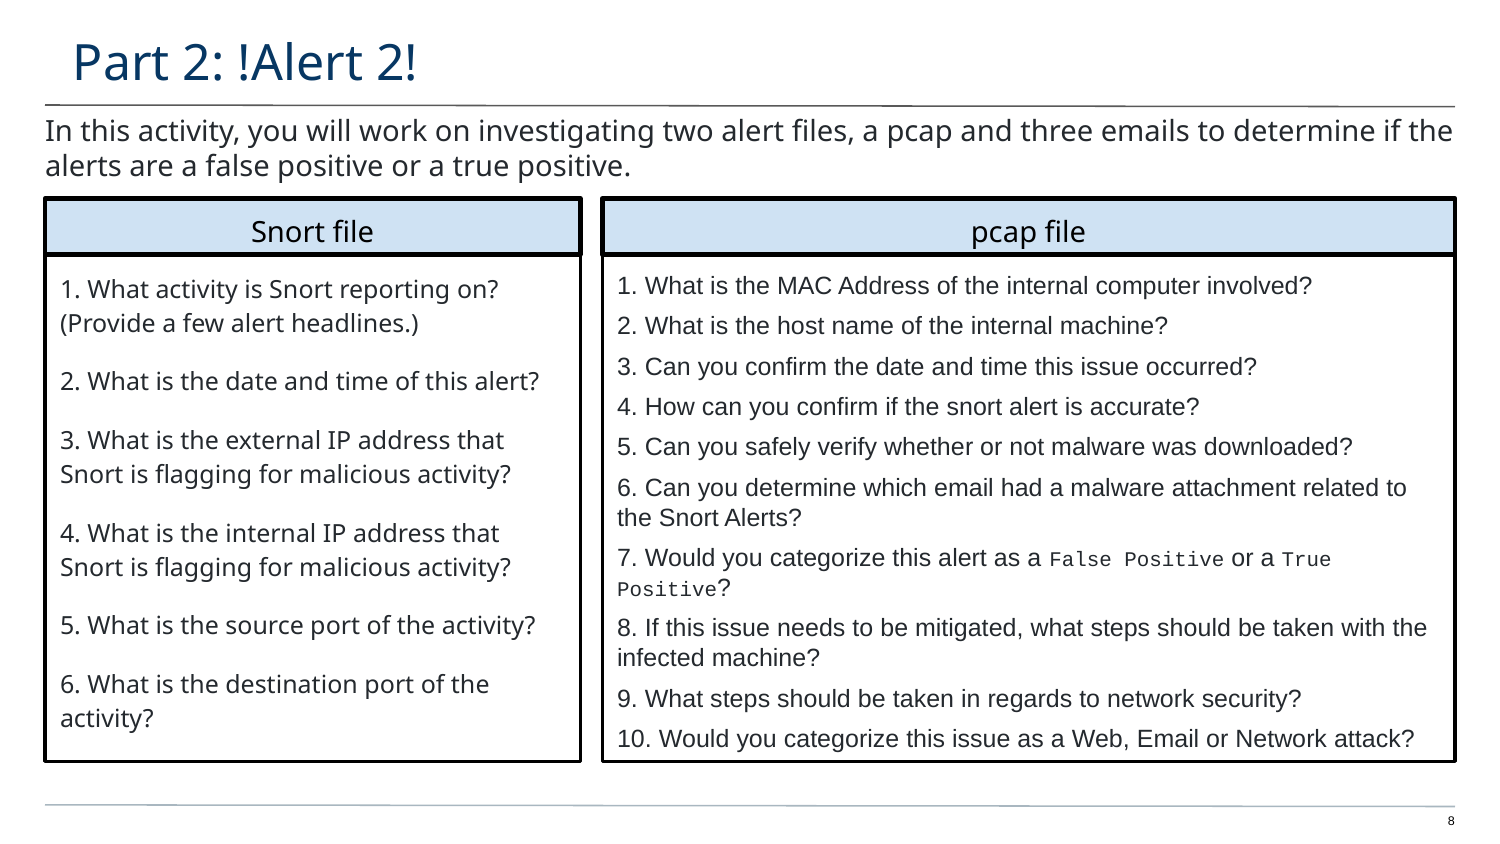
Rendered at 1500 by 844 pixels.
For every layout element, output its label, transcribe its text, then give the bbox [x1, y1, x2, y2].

text_box pcap file [602, 198, 1455, 255]
text_box 1. What is the MAC Address of the internal computer involved? 2. What is the host name of the internal machine? 3. Can you confirm the date and time this issue occurred? 4. How can you confirm if the snort alert is accurate? 5. Can you safely verify whether or not malware was downloaded? 6. Can you determine which email had a malware attachment related to the Snort Alerts? 7. Would you categorize this alert as a False Positive or a True Positive? 8. If this issue needs to be mitigated, what steps should be taken with the infected machine? 9. What steps should be taken in regards to network security? 10. Would you categorize this issue as a Web, Email or Network attack? [602, 255, 1455, 762]
subtitle In this activity, you will work on investigating two alert files, a pcap and three emails to determine if the alerts are a false positive or a true positive. [0, 104, 1500, 165]
text_box Snort file [45, 198, 581, 255]
title Part 2: !Alert 2! [0, 0, 1500, 88]
text_box 1. What activity is Snort reporting on? (Provide a few alert headlines.) 2. What is the date and time of this alert? 3. What is the external IP address that Snort is flagging for malicious activity? 4. What is the internal IP address that Snort is flagging for malicious activity? 5. What is the source port of the activity? 6. What is the destination port of the activity? [45, 255, 581, 762]
slide_number ‹#› [1412, 813, 1455, 831]
